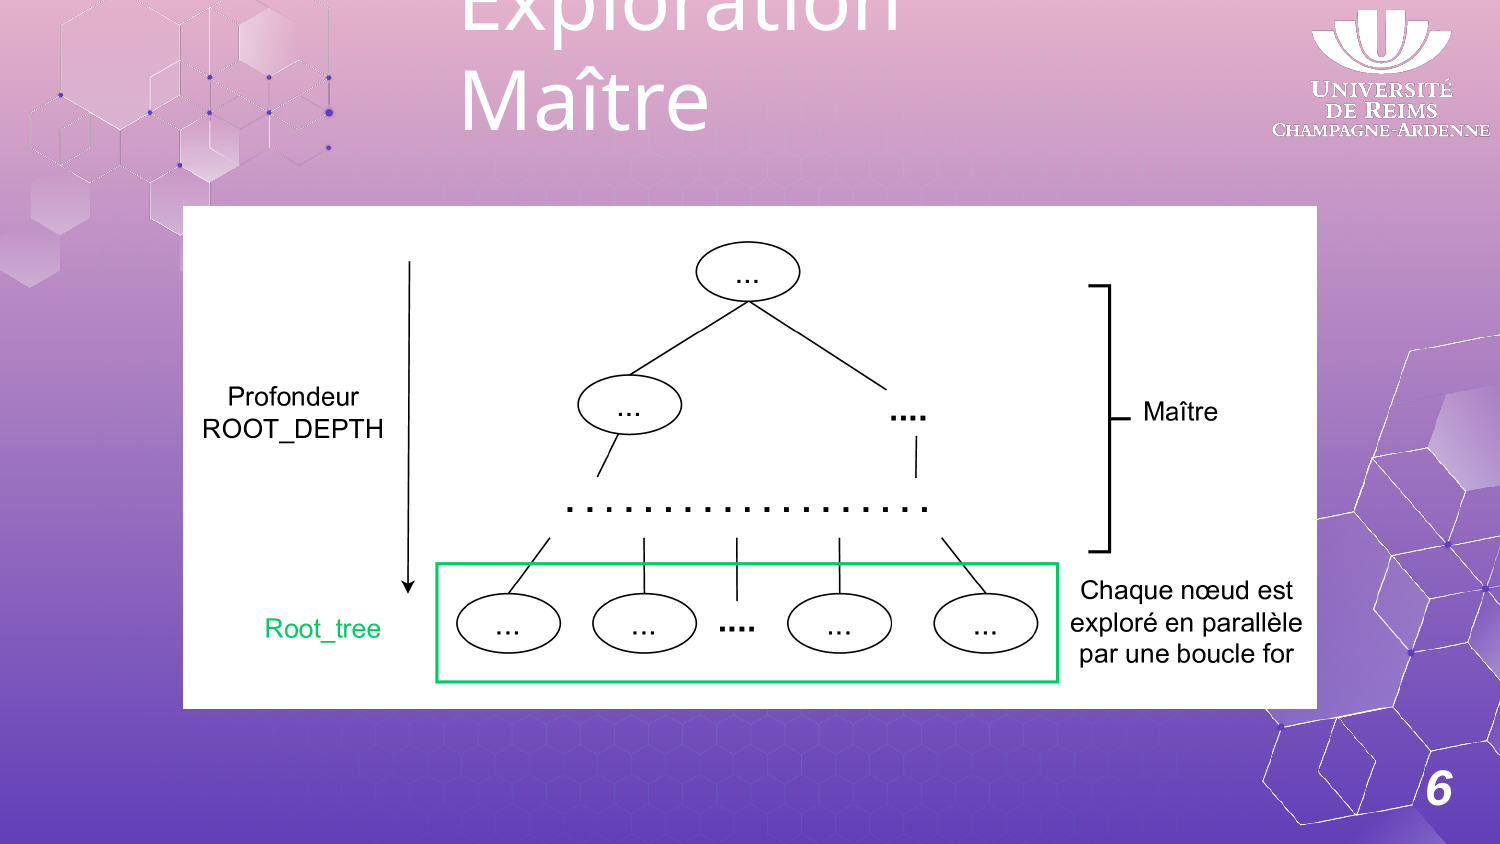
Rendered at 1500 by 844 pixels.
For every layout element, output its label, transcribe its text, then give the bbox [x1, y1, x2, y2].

title Exploration Maître [442, 52, 1058, 163]
picture [0, 0, 1500, 844]
